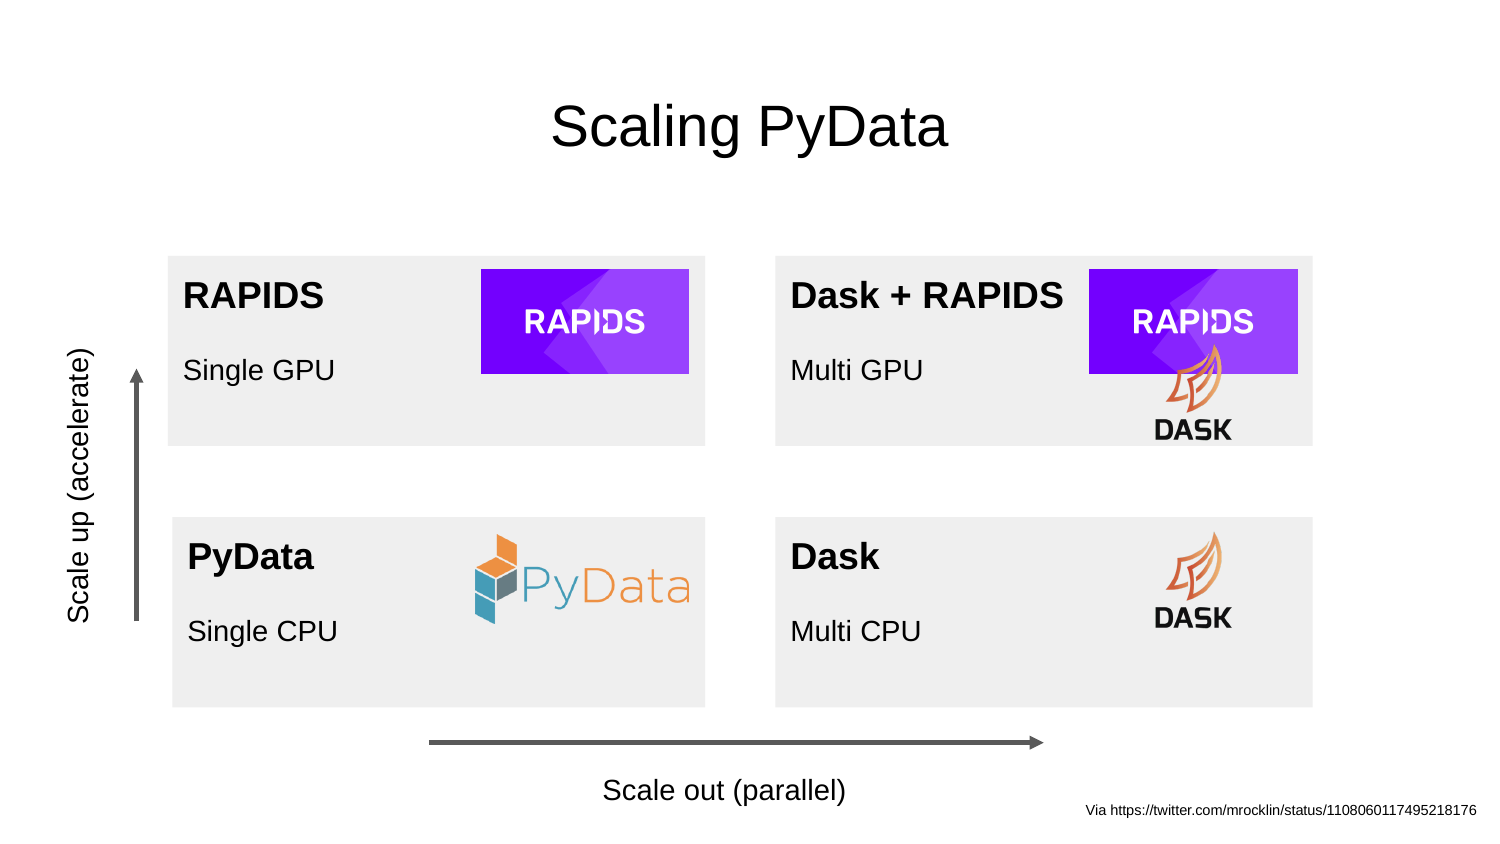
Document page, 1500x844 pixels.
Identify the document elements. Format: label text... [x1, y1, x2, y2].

text_box Via https://twitter.com/mrocklin/status/1108060117495218176 [1070, 785, 1500, 844]
text_box Scale out (parallel) [587, 756, 871, 829]
picture [1089, 269, 1298, 465]
picture [480, 269, 689, 374]
picture [474, 534, 689, 625]
text_box PyData Single CPU [172, 517, 706, 708]
text_box RAPIDS Single GPU [167, 255, 706, 446]
title Scaling PyData [51, 72, 1449, 167]
text_box Scale up (accelerate) [43, 319, 117, 640]
text_box Dask Multi CPU [775, 517, 1313, 708]
text_box Dask + RAPIDS Multi GPU [775, 255, 1313, 446]
picture [1120, 506, 1267, 653]
